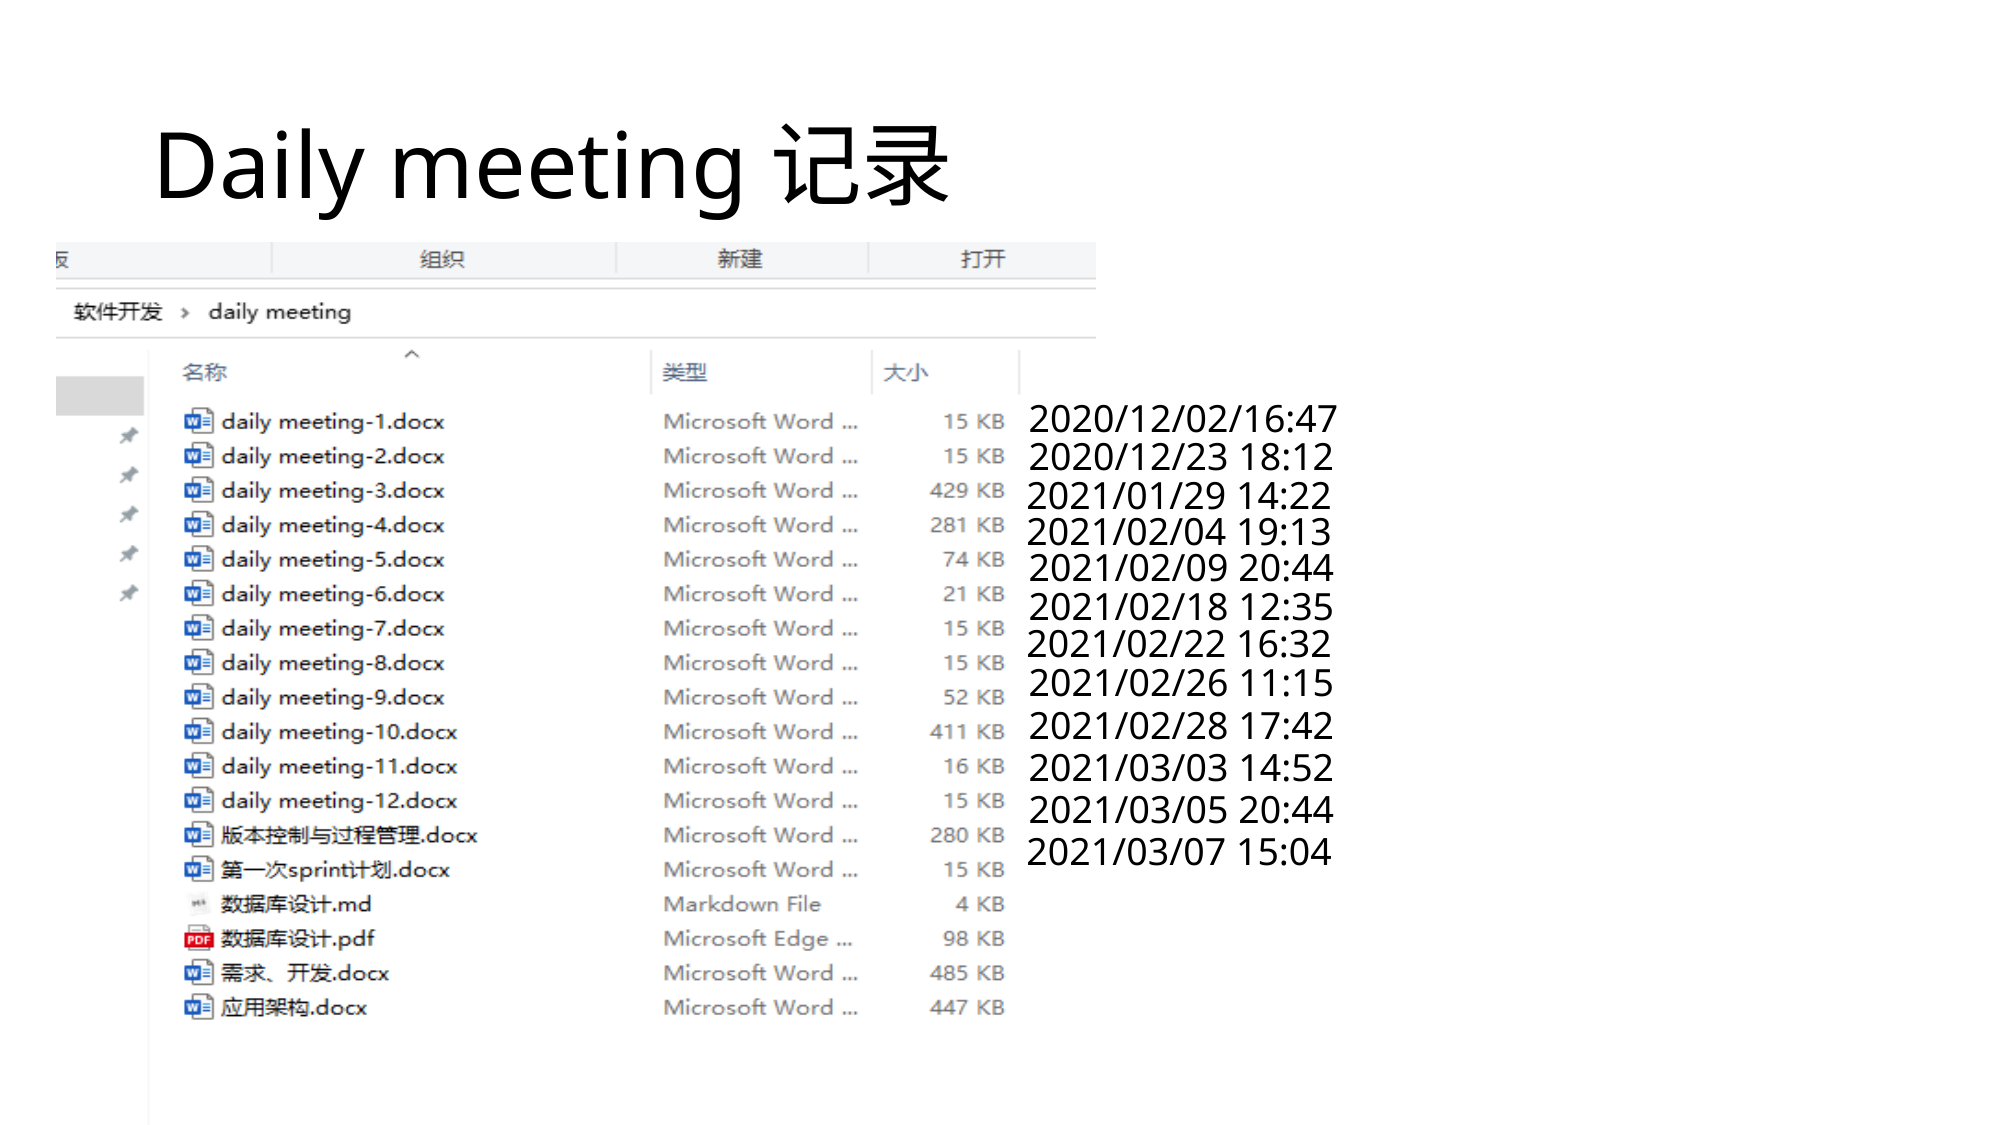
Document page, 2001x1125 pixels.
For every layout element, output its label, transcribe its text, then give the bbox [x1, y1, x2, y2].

text_box 2021/03/03 14:52 [1096, 736, 1619, 778]
text_box 2021/02/22 16:32 [1096, 612, 1617, 651]
text_box 2021/01/29 14:22 [1096, 464, 1617, 500]
text_box 2021/02/26 11:15 [1096, 651, 1619, 694]
text_box 2021/03/05 20:44 [1096, 778, 1619, 838]
text_box 2021/02/18 12:35 [1096, 576, 1619, 636]
text_box 2021/02/28 17:42 [1096, 694, 1619, 736]
text_box 2021/03/07 15:04 [1096, 820, 1617, 881]
title Daily meeting记录 [137, 59, 1863, 278]
text_box 2021/02/09 20:44 [1096, 536, 1619, 576]
text_box 2020/12/02/16:47 [1096, 387, 1619, 425]
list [56, 242, 1096, 1125]
text_box 2020/12/23 18:12 [1096, 425, 1619, 486]
text_box 2021/02/04 19:13 [1096, 500, 1617, 536]
